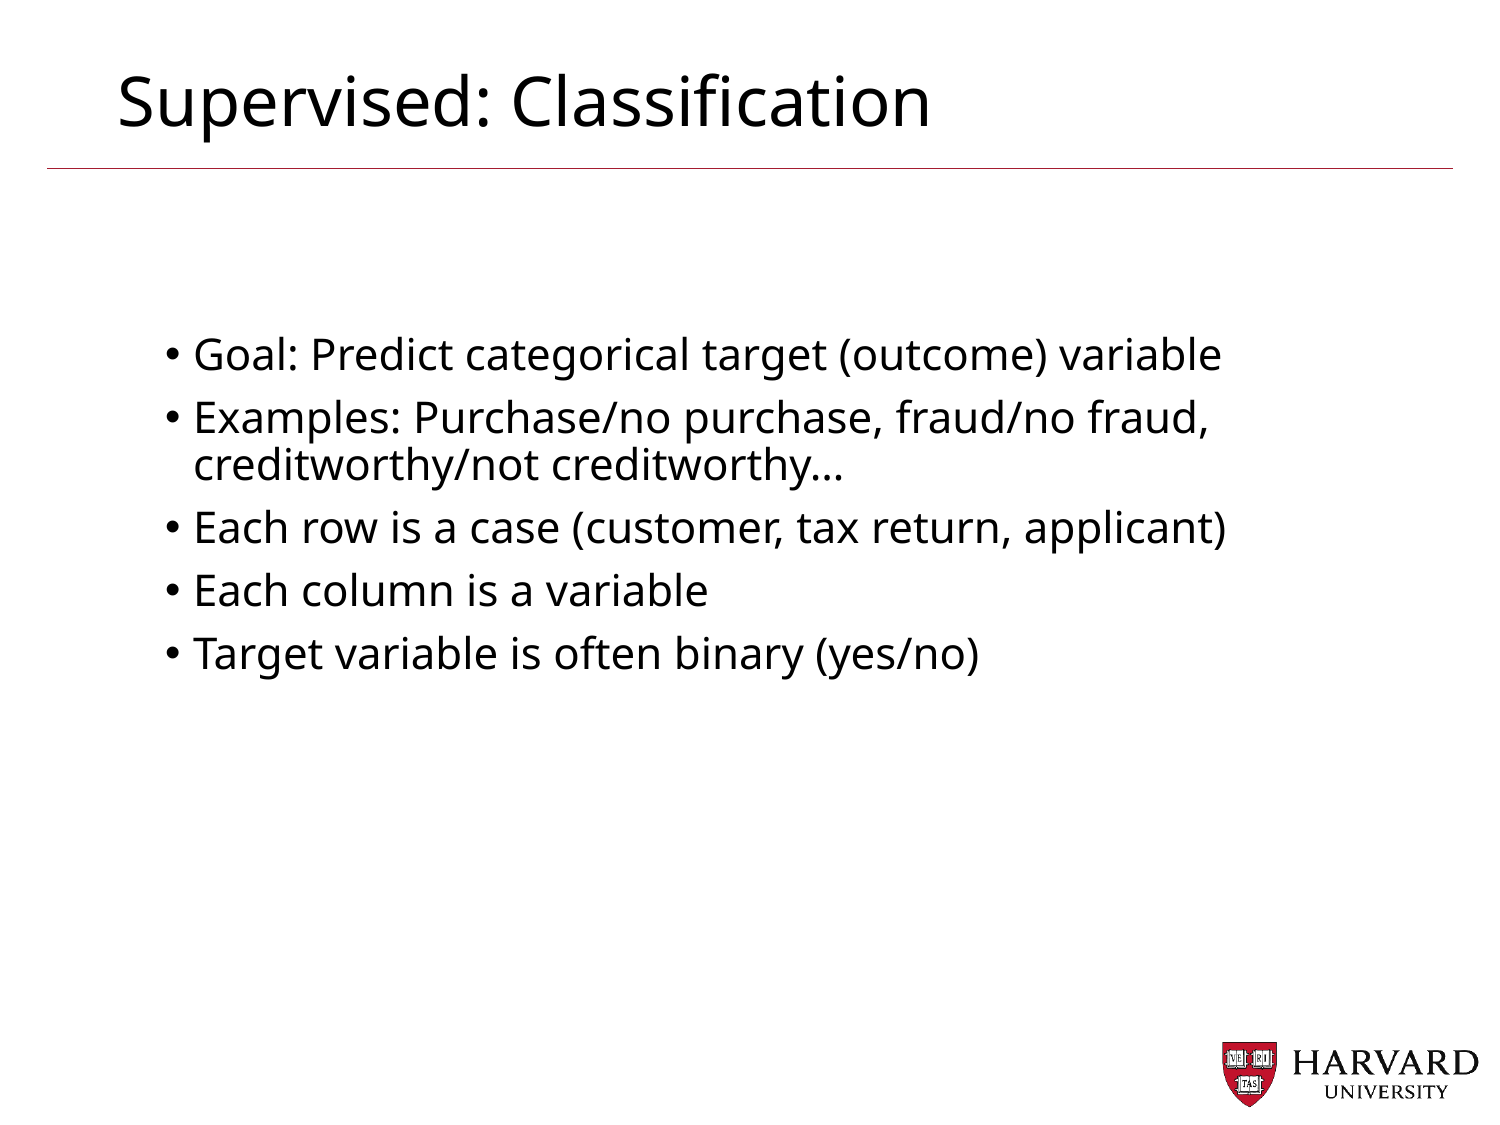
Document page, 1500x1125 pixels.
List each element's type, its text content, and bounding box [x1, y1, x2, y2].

title Supervised: Classification [103, 59, 1397, 157]
list Goal: Predict categorical target (outcome) variable Examples: Purchase/no purchase, fraud/no fraud, creditworthy/not creditworthy… Each row is a case (customer, tax return, applicant) Each column is a variable Target variable is often binary (yes/no) [150, 324, 1425, 988]
picture [1200, 1024, 1500, 1125]
